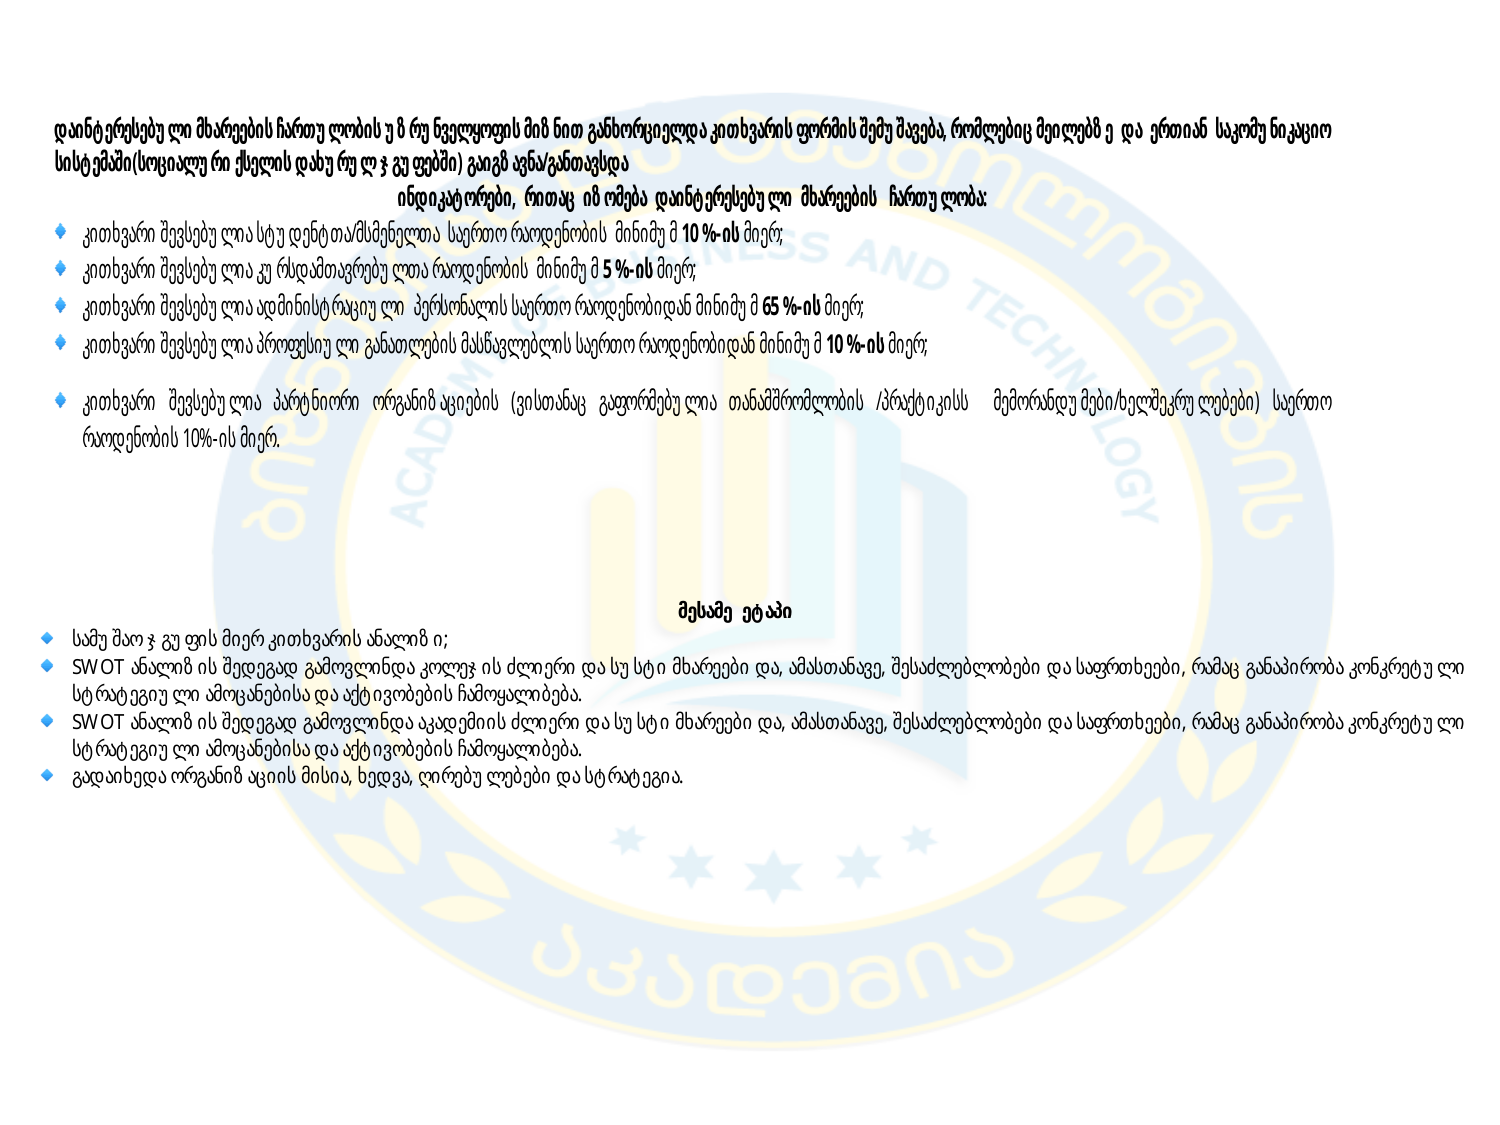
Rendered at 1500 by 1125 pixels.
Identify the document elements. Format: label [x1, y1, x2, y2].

picture [52, 113, 1332, 481]
picture [4, 597, 1466, 791]
